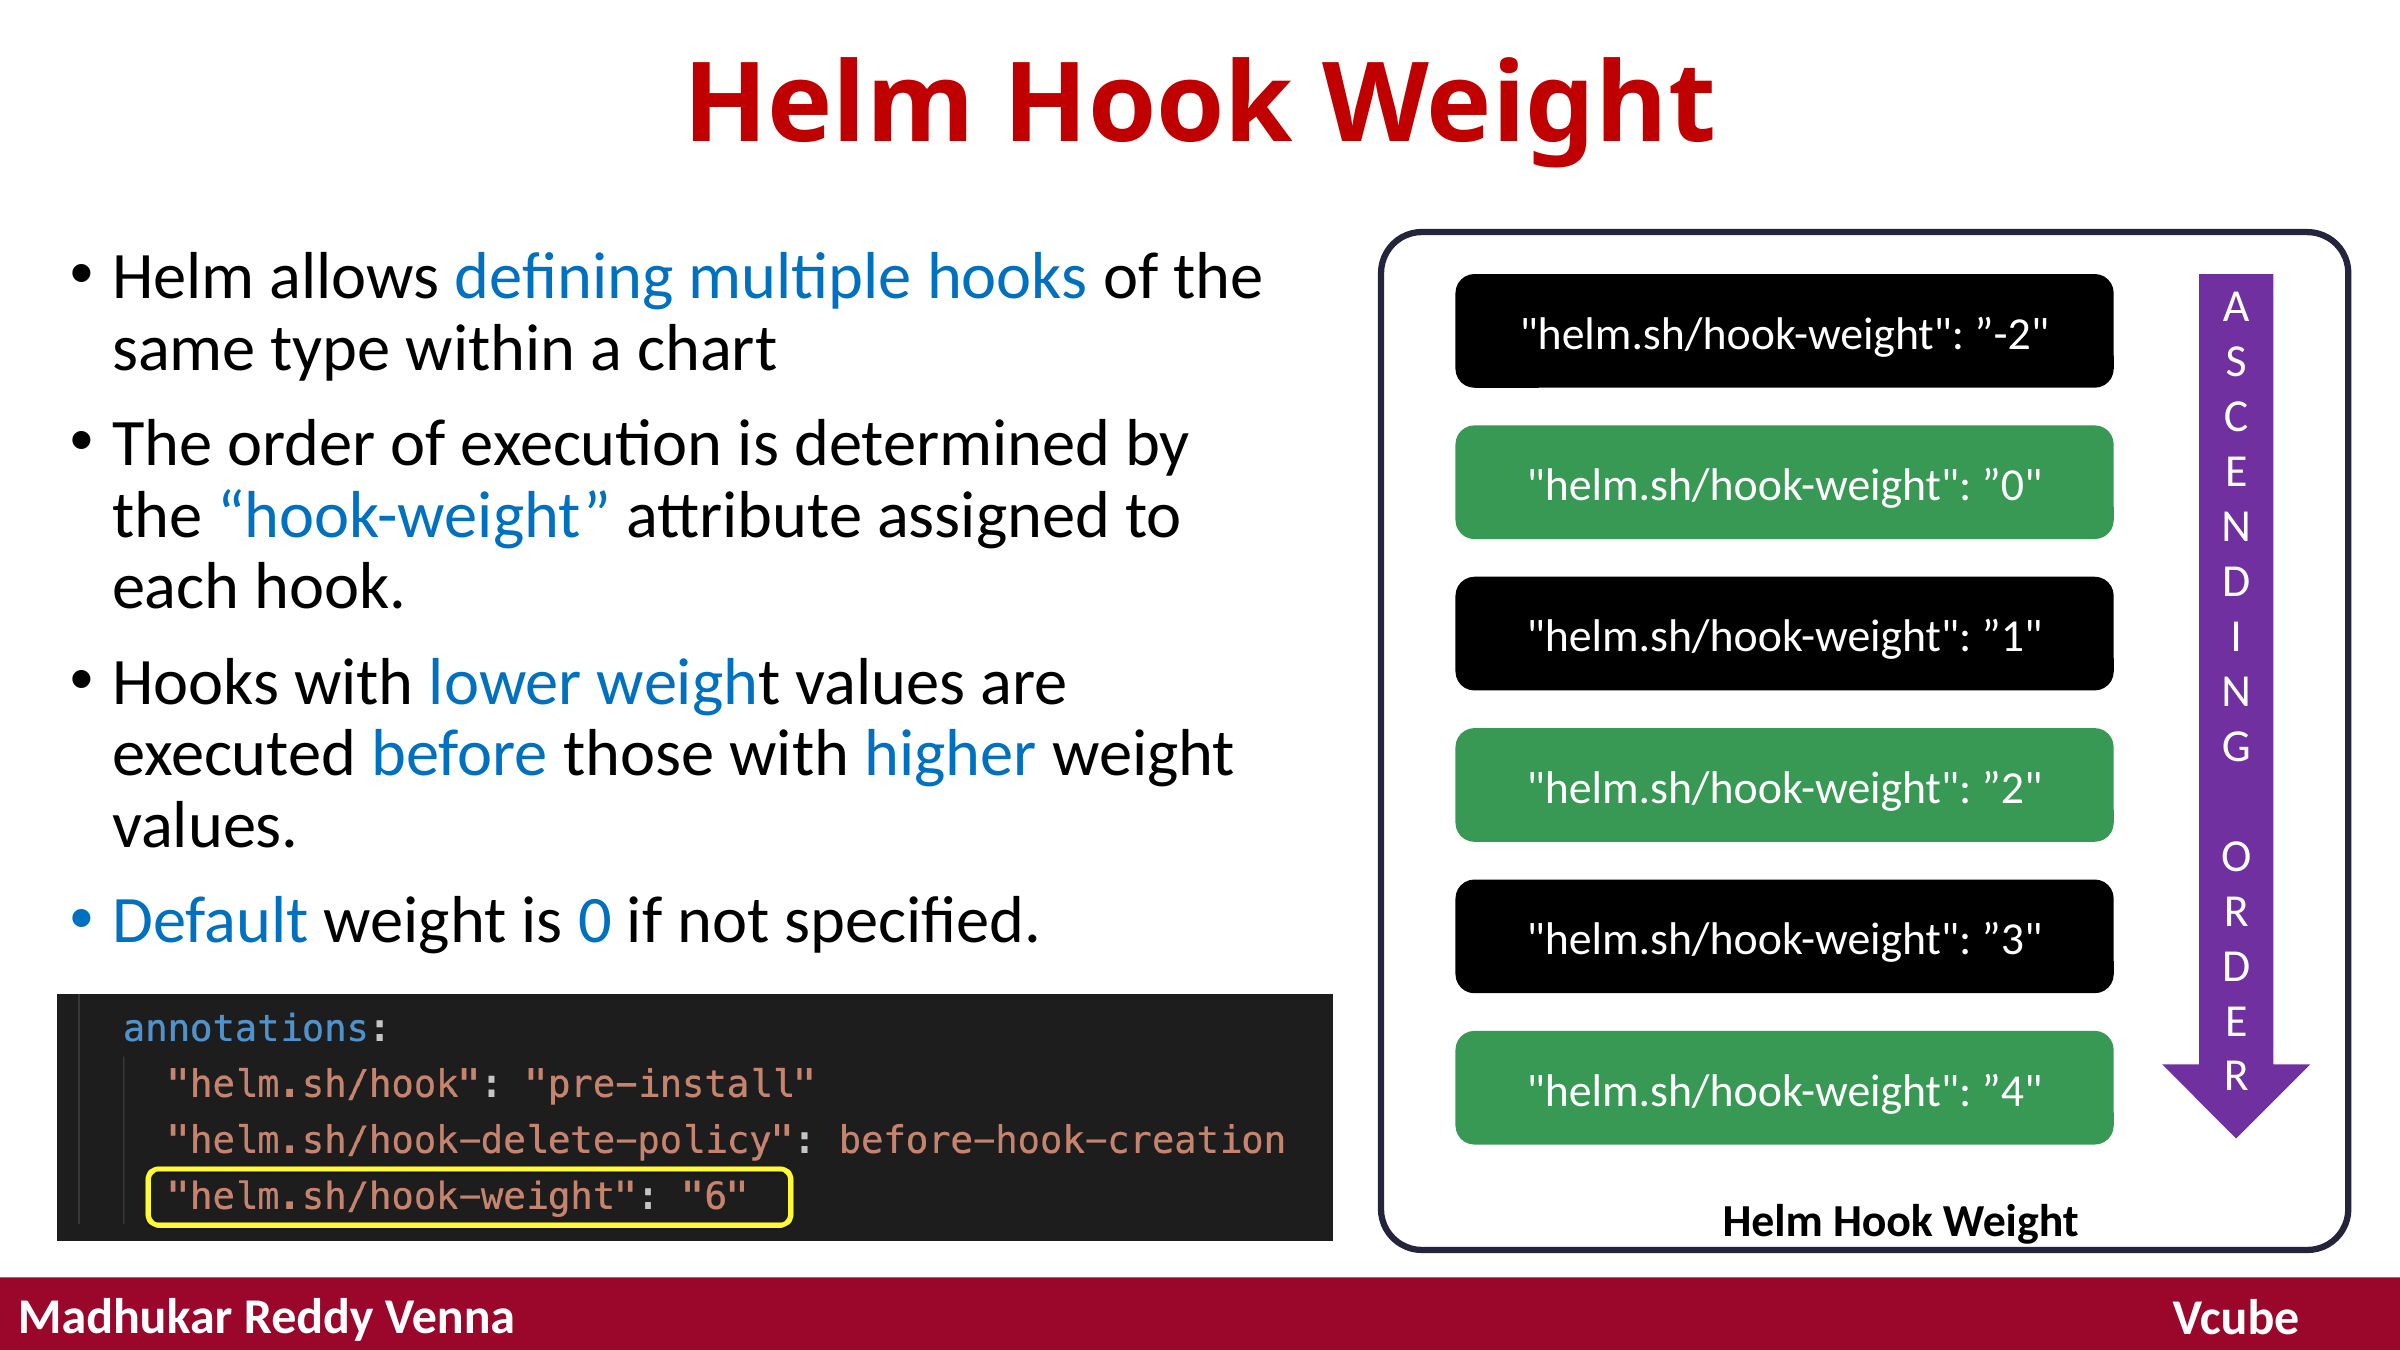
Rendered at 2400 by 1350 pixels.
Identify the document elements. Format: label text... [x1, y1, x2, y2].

title Helm Hook Weight [165, 8, 2235, 204]
text_box [1378, 229, 2351, 1253]
footer Madhukar Reddy Venna [0, 1278, 543, 1350]
list Helm allows defining multiple hooks of the same type within a chart The order of execution is determined by the “hook-weight” attribute assigned to each hook. Hooks with lower weight values are executed before those with higher weight values. Default weight is 0 if not specified. [51, 232, 1302, 985]
picture [57, 994, 1333, 1242]
text_box Helm Hook Weight [1707, 1182, 2094, 1253]
text_box "helm.sh/hook-weight": ”4" [1453, 1028, 2116, 1147]
